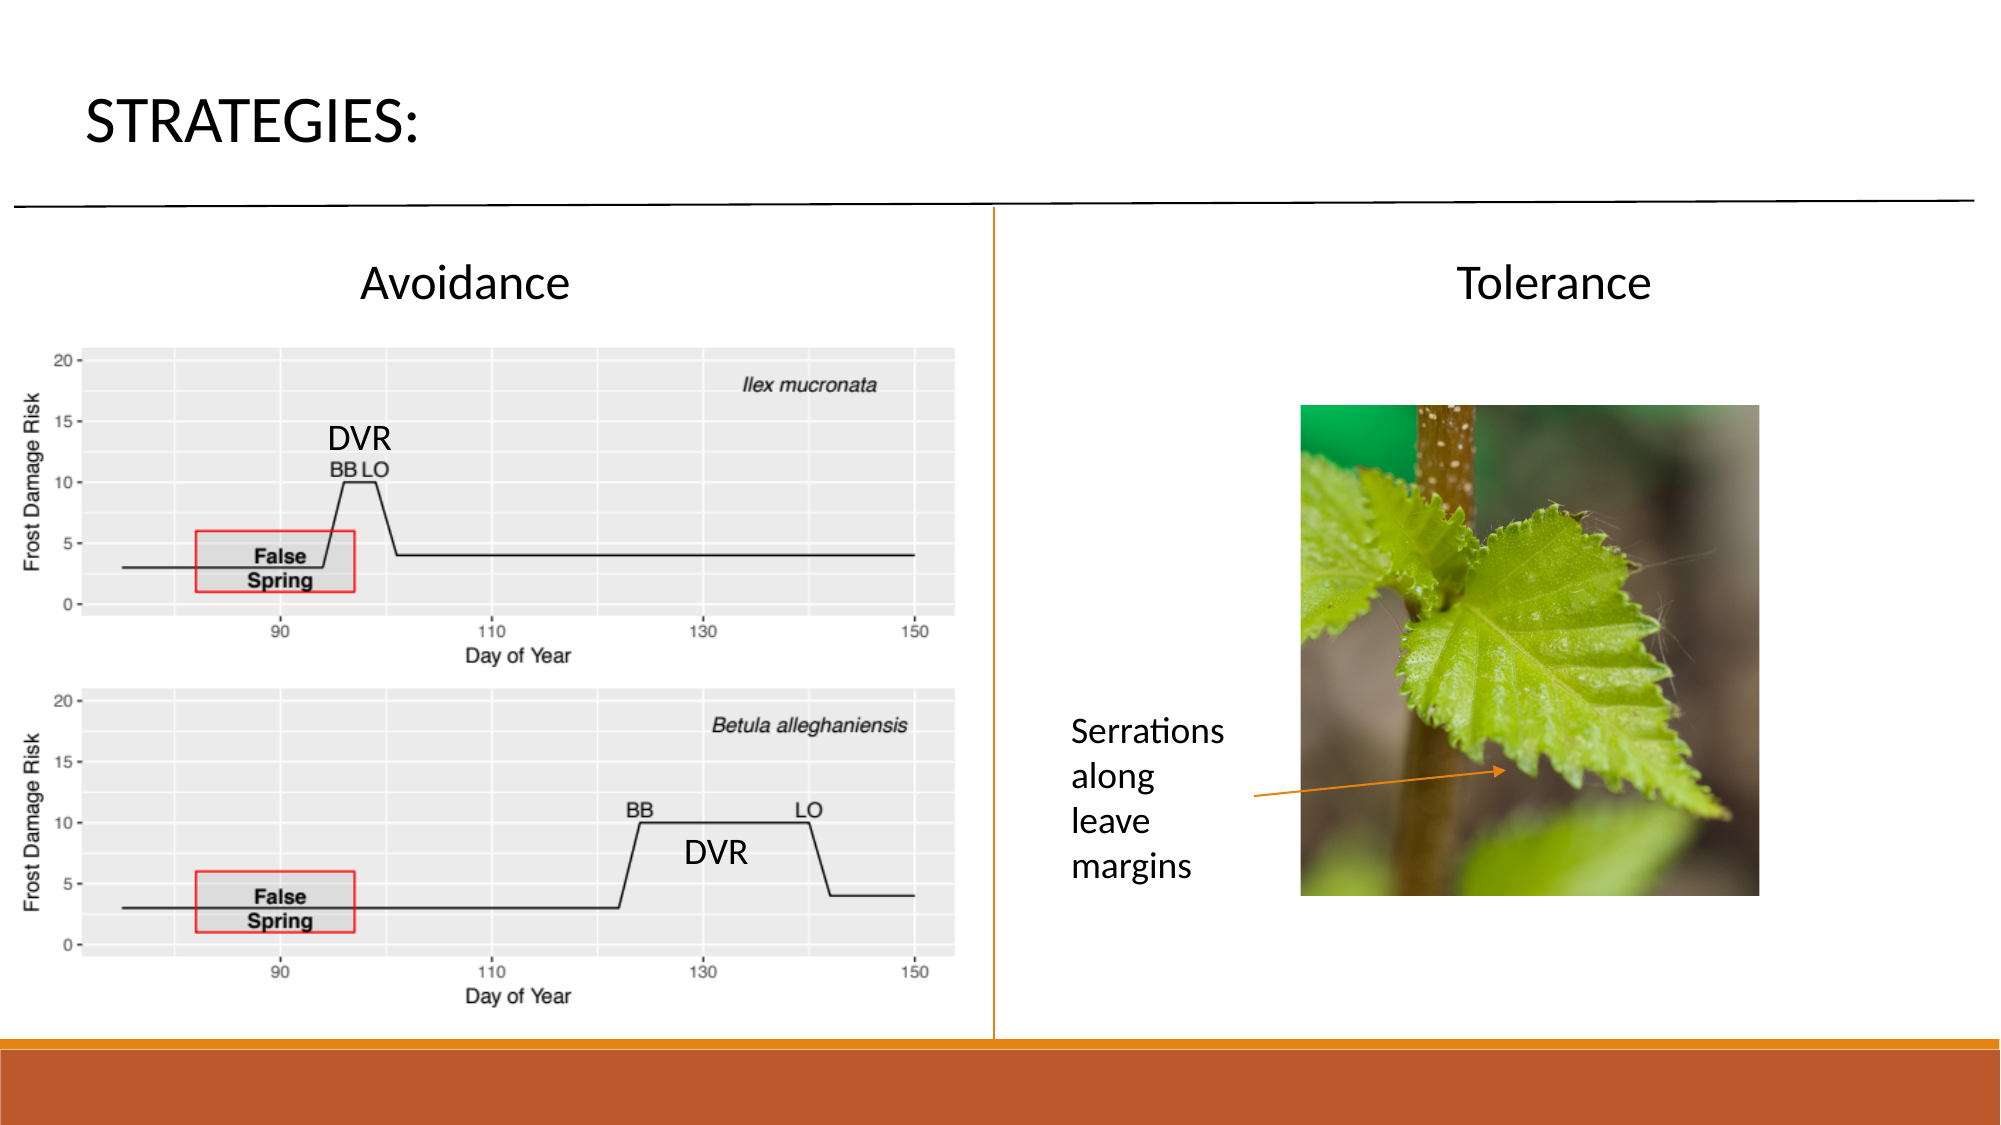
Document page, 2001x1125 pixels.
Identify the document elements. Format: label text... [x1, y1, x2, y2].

text_box Tolerance [1441, 242, 1668, 318]
picture [13, 338, 962, 1016]
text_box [13, 200, 1975, 208]
text_box Serrations along leave margins [1056, 698, 1255, 894]
picture [1299, 404, 1760, 897]
text_box Avoidance [345, 242, 586, 318]
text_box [1253, 769, 1507, 798]
text_box STRATEGIES: [71, 68, 437, 164]
